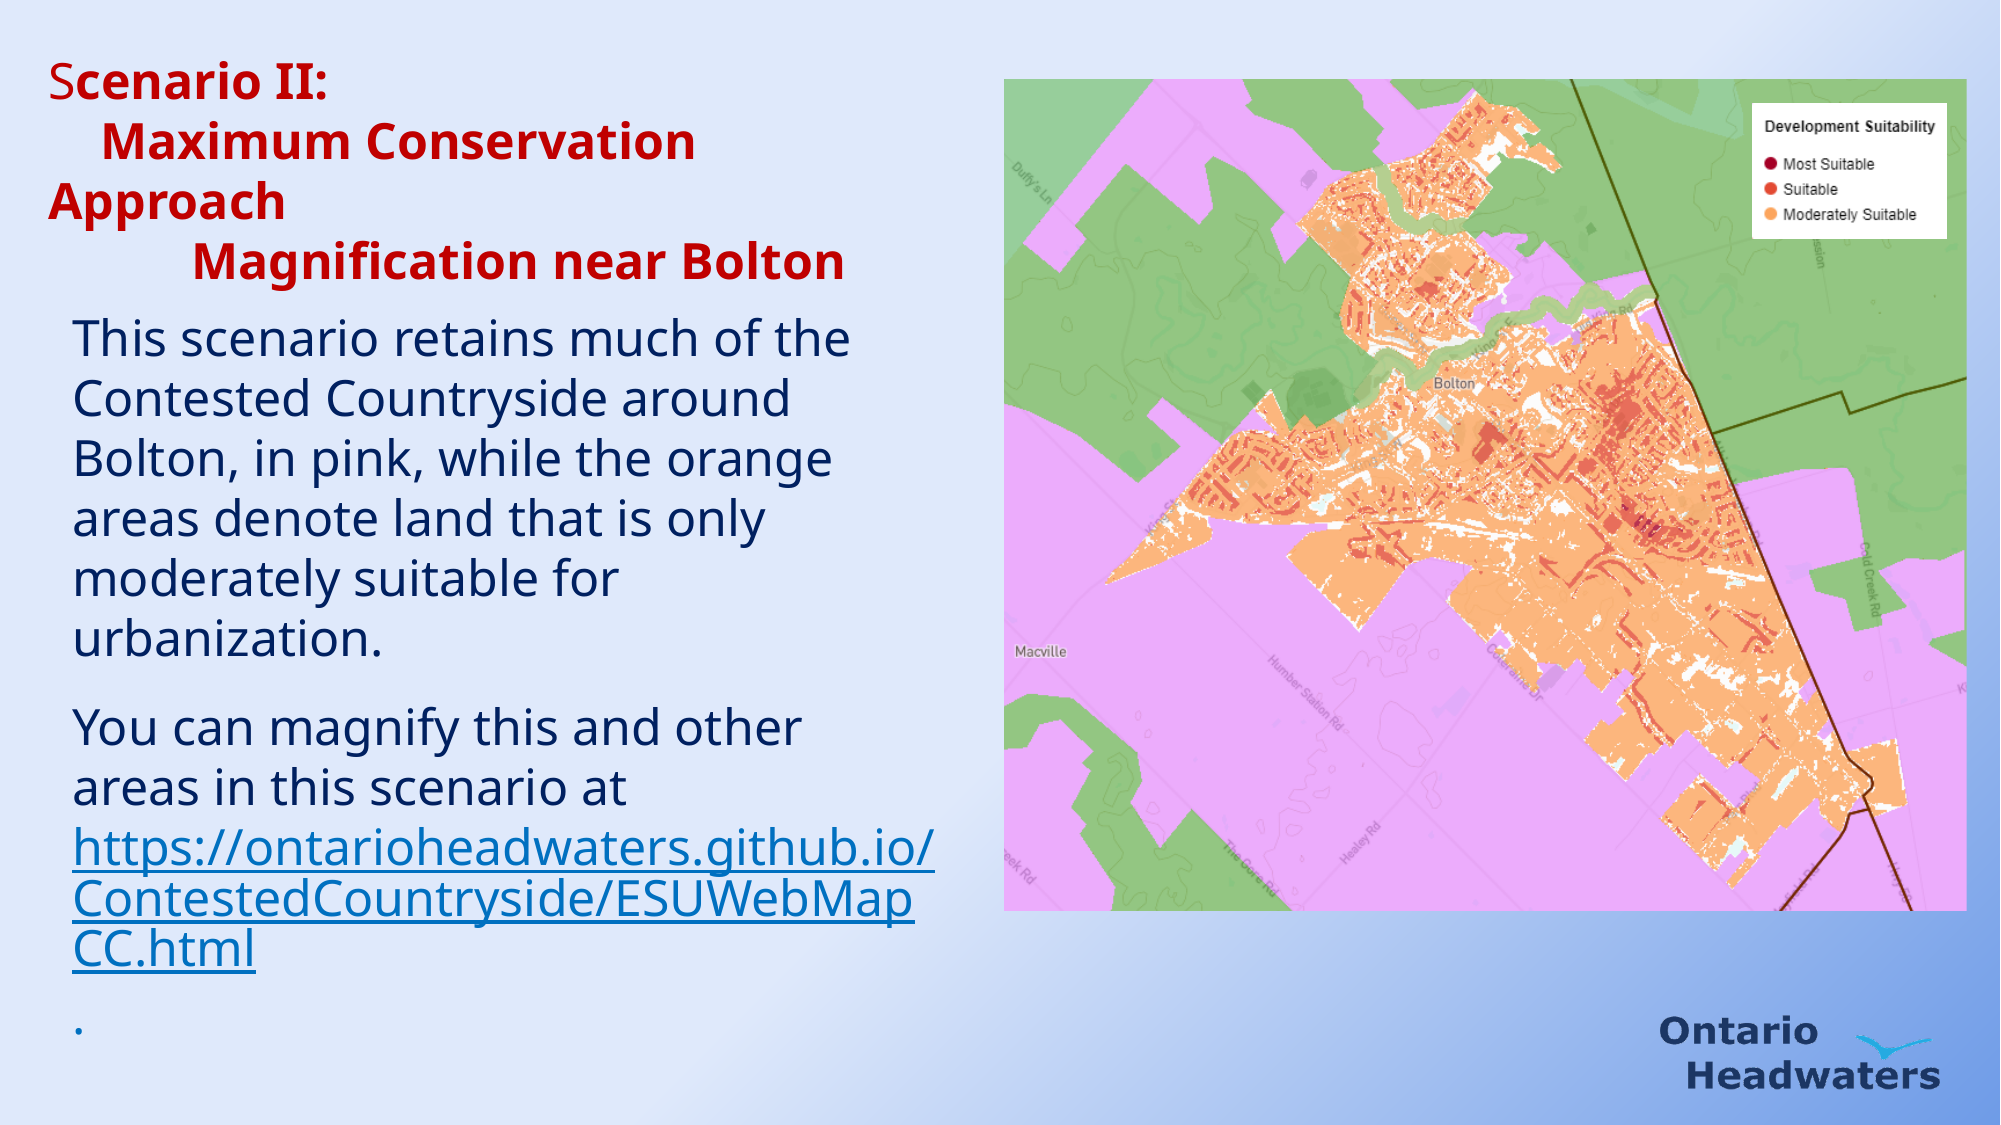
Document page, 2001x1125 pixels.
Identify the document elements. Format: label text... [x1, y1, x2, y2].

picture [1658, 1012, 1942, 1092]
picture [1003, 79, 1967, 912]
text_box Scenario II: Maximum Conservation Approach Magnification near Bolton [33, 41, 956, 297]
text_box This scenario retains much of the Contested Countryside around Bolton, in pink, while the orange areas denote land that is only moderately suitable for urbanization. You can magnify this and other areas in this scenario at https://ontarioheadwaters.github.io/ContestedCountryside/ESUWebMapCC.html. [57, 298, 956, 952]
